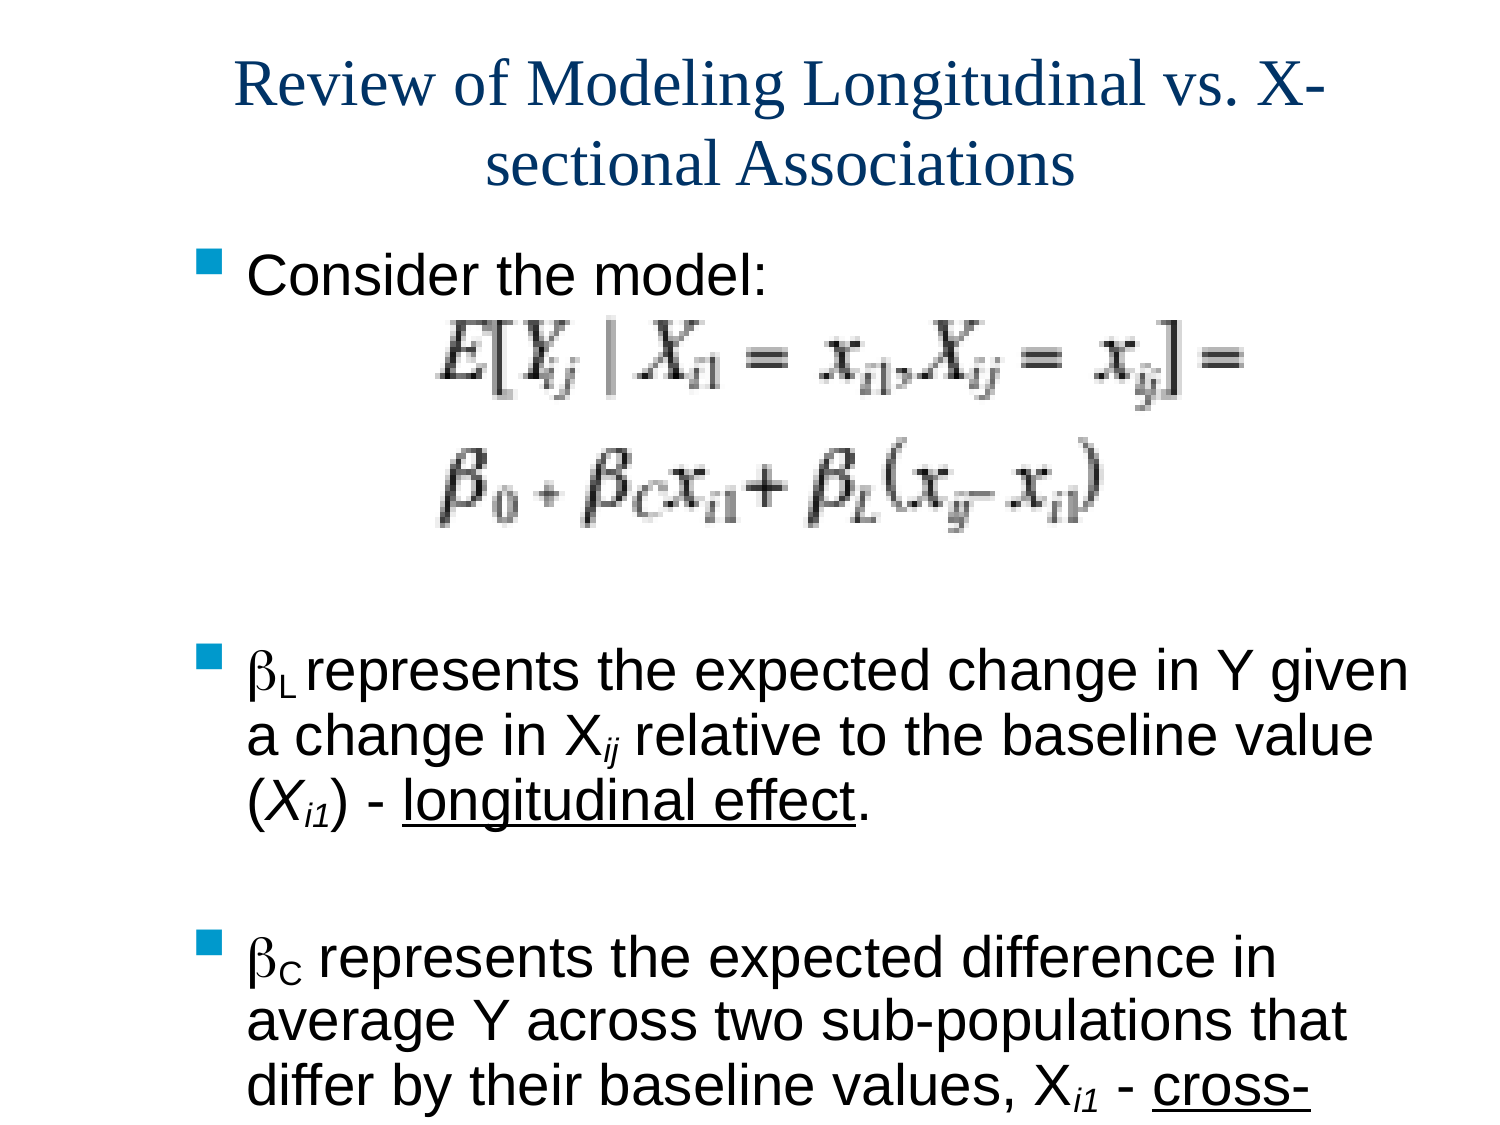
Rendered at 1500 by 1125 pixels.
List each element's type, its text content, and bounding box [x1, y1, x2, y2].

title Review of Modeling Longitudinal vs. X-sectional Associations [174, 24, 1388, 213]
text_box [424, 299, 1251, 545]
list Consider the model: L represents the expected change in Y given a change in Xij relative to the baseline value (Xi1) - longitudinal effect. C represents the expected difference in average Y across two sub-populations that differ by their baseline values, Xi1 - cross-sectional effect. [174, 237, 1463, 1075]
